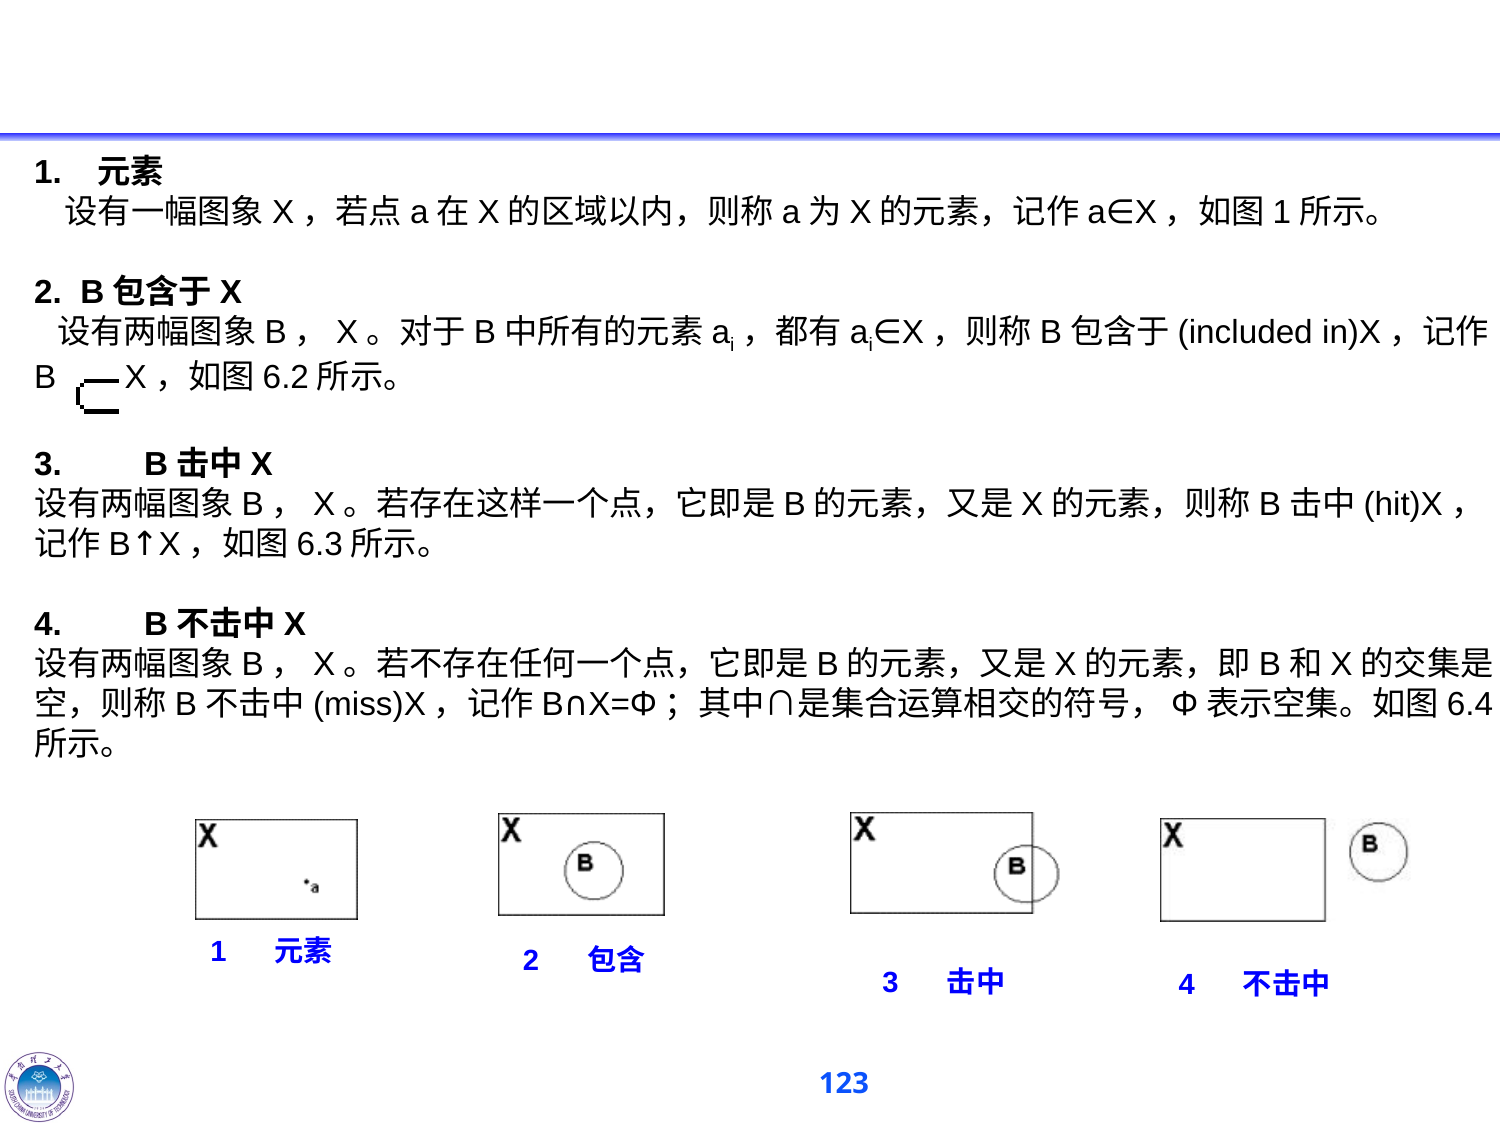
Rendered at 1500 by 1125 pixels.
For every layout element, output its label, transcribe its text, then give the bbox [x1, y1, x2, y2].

picture [1160, 818, 1414, 922]
text_box 2 包含 [508, 934, 661, 984]
picture [3, 1051, 75, 1123]
picture [498, 813, 665, 916]
text_box 1. 元素 设有一幅图象X，若点a在X的区域以内，则称a为X的元素，记作a∈X，如图1所示。 2. B包含于X 设有两幅图象B，X。对于B中所有的元素ai，都有ai∈X，则称B包含于(included in)X，记作B X，如图6.2所示。 3. B击中X 设有两幅图象B，X。若存在这样一个点，它即是B的元素，又是X的元素，则称B击中(hit)X，记作B↑X，如图6.3所示。 4. B不击中X 设有两幅图象B，X。若不存在任何一个点，它即是B的元素，又是X的元素，即B和X的交集是空，则称B不击中(miss)X，记作B∩X=Ф；其中∩是集合运算相交的符号，Ф表示空集。如图6.4所示。 [29, 150, 1500, 762]
picture [194, 819, 358, 921]
text_box 3 击中 [867, 955, 1021, 1006]
text_box 1 元素 [195, 929, 349, 975]
text_box 4 不击中 [1163, 957, 1346, 1008]
picture [849, 811, 1063, 914]
picture [75, 378, 119, 415]
